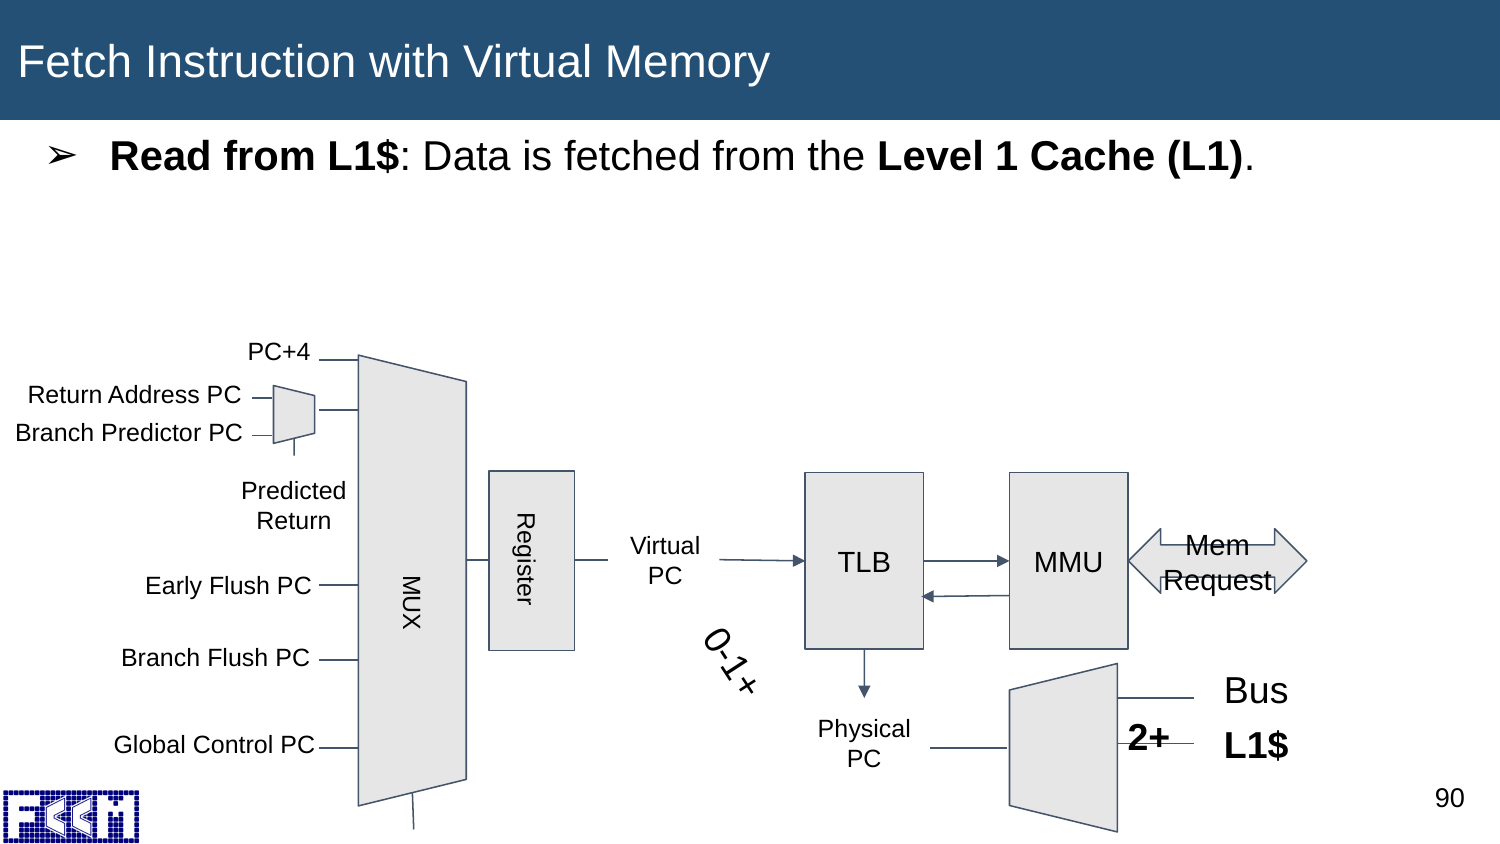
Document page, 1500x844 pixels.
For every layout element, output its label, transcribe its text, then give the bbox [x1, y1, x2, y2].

text_box PC+4 [232, 320, 328, 381]
text_box TLB [805, 472, 924, 650]
text_box Mem Request [1128, 528, 1307, 594]
text_box [273, 386, 315, 444]
text_box [1009, 663, 1118, 832]
text_box Physical PC [801, 697, 928, 788]
text_box Branch Predictor PC [0, 401, 265, 462]
text_box MUX [383, 560, 443, 647]
text_box 2+ [1112, 697, 1190, 773]
text_box L1$ [1208, 705, 1317, 781]
text_box Predicted Return [224, 459, 358, 550]
slide_number ‹#› [1389, 764, 1480, 830]
text_box Virtual PC [611, 514, 720, 605]
text_box 0-1+ [674, 596, 802, 737]
text_box Register [497, 497, 558, 625]
text_box Early Flush PC [130, 554, 337, 615]
text_box Global Control PC [98, 713, 332, 774]
text_box Branch Flush PC [105, 626, 327, 687]
text_box [358, 355, 467, 806]
title Fetch Instruction with Virtual Memory [17, 12, 1416, 107]
text_box Return Address PC [12, 364, 277, 424]
text_box Read from L1$: Data is fetched from the Level 1 Cache (L1). [19, 114, 1464, 330]
text_box MMU [1009, 472, 1128, 650]
text_box Bus [1208, 650, 1317, 705]
text_box [489, 471, 575, 651]
picture [1, 789, 140, 844]
